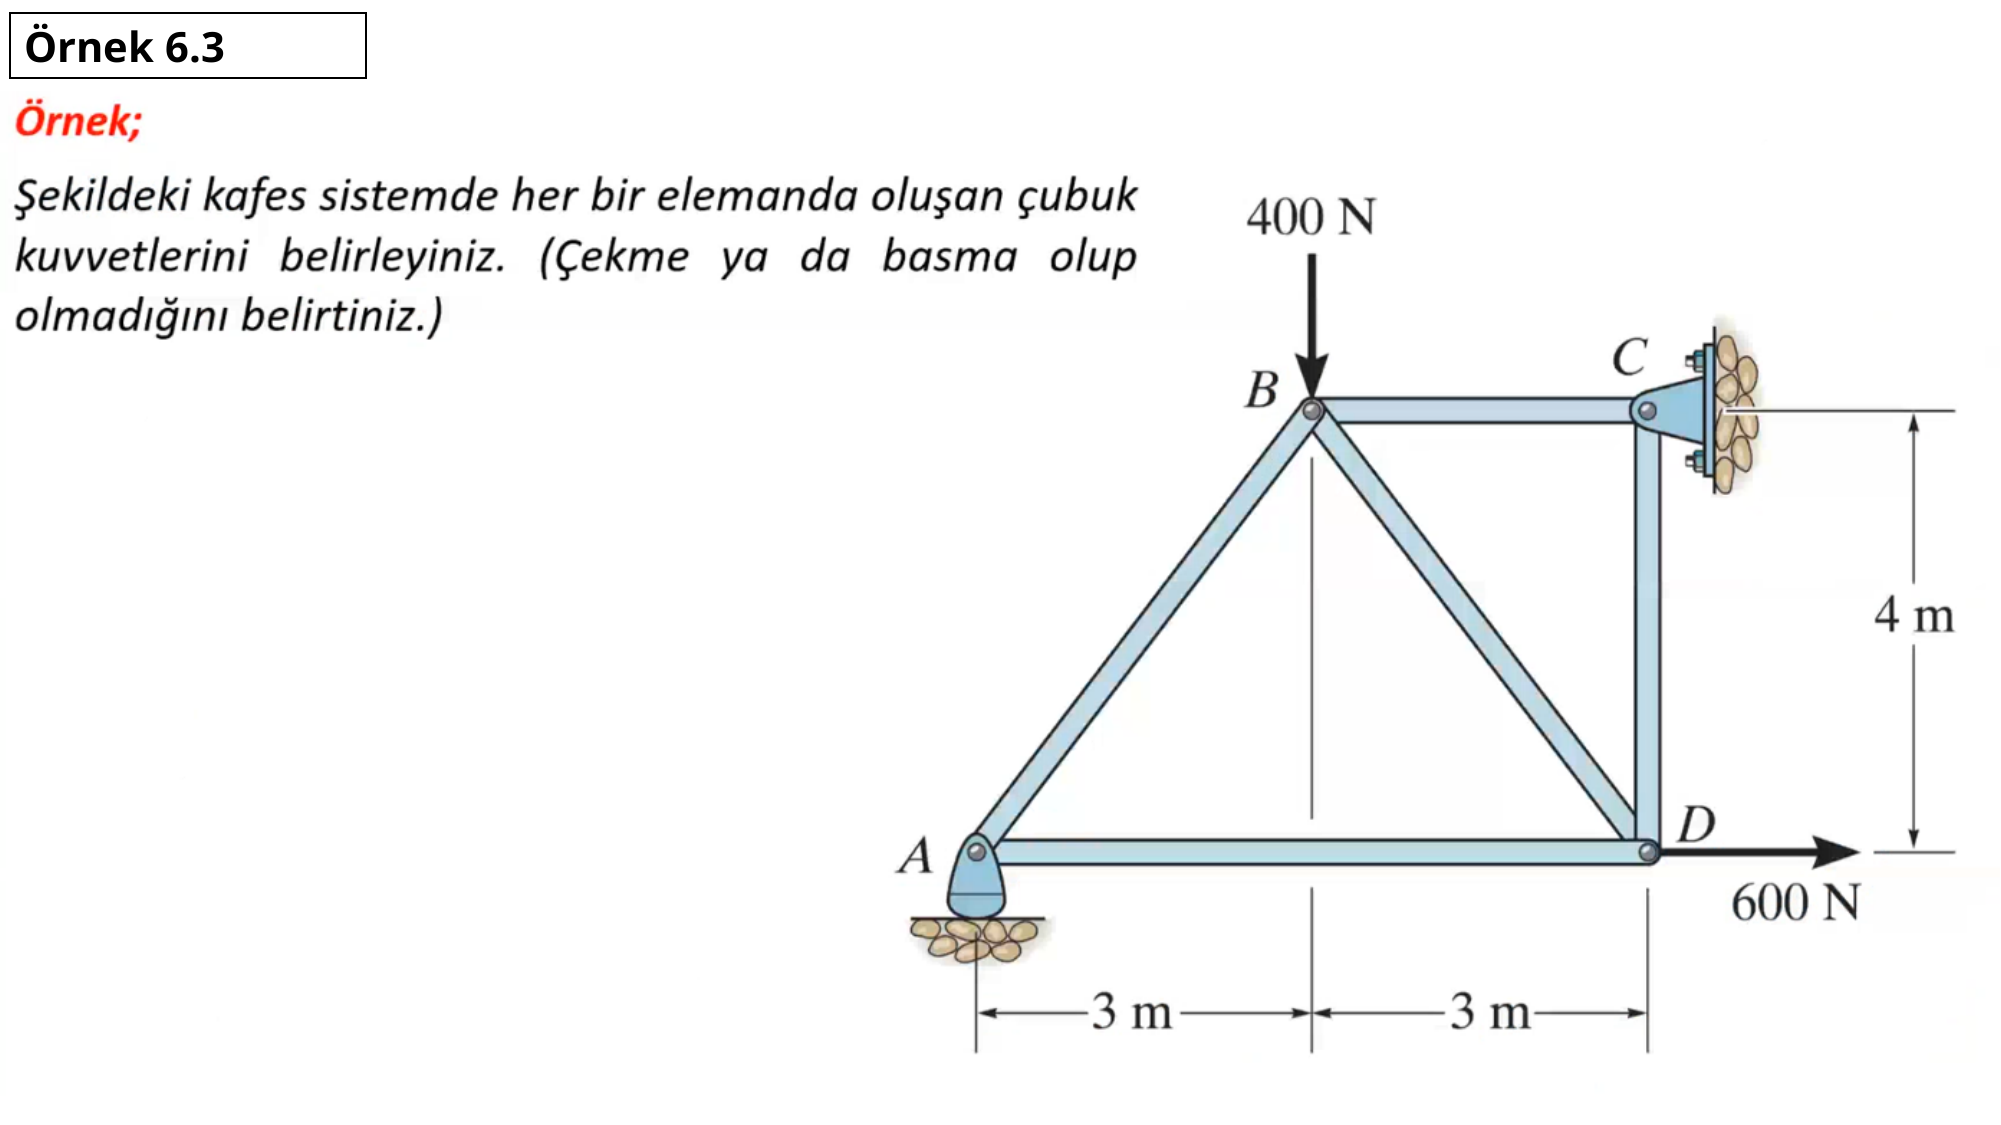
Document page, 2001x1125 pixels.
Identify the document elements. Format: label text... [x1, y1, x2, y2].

text_box Örnek 6.3 [9, 12, 367, 79]
picture [0, 91, 2000, 1096]
